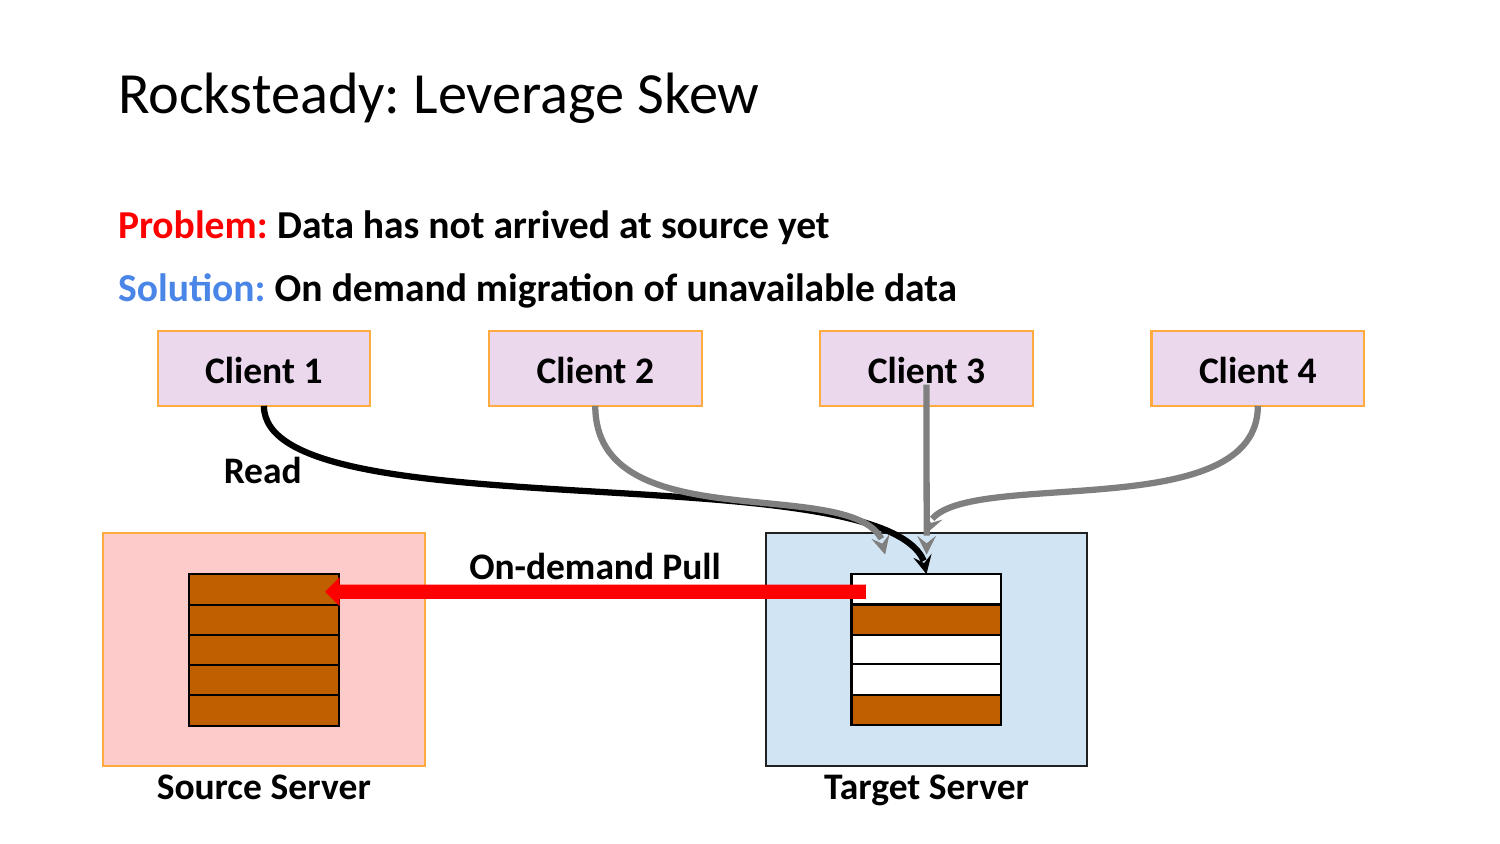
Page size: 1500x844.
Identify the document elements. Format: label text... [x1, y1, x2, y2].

text_box Problem: Data has not arrived at source yet Solution: On demand migration of unavailable data [103, 196, 1397, 308]
title Rocksteady: Leverage Skew [103, 33, 1397, 156]
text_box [102, 330, 1365, 767]
